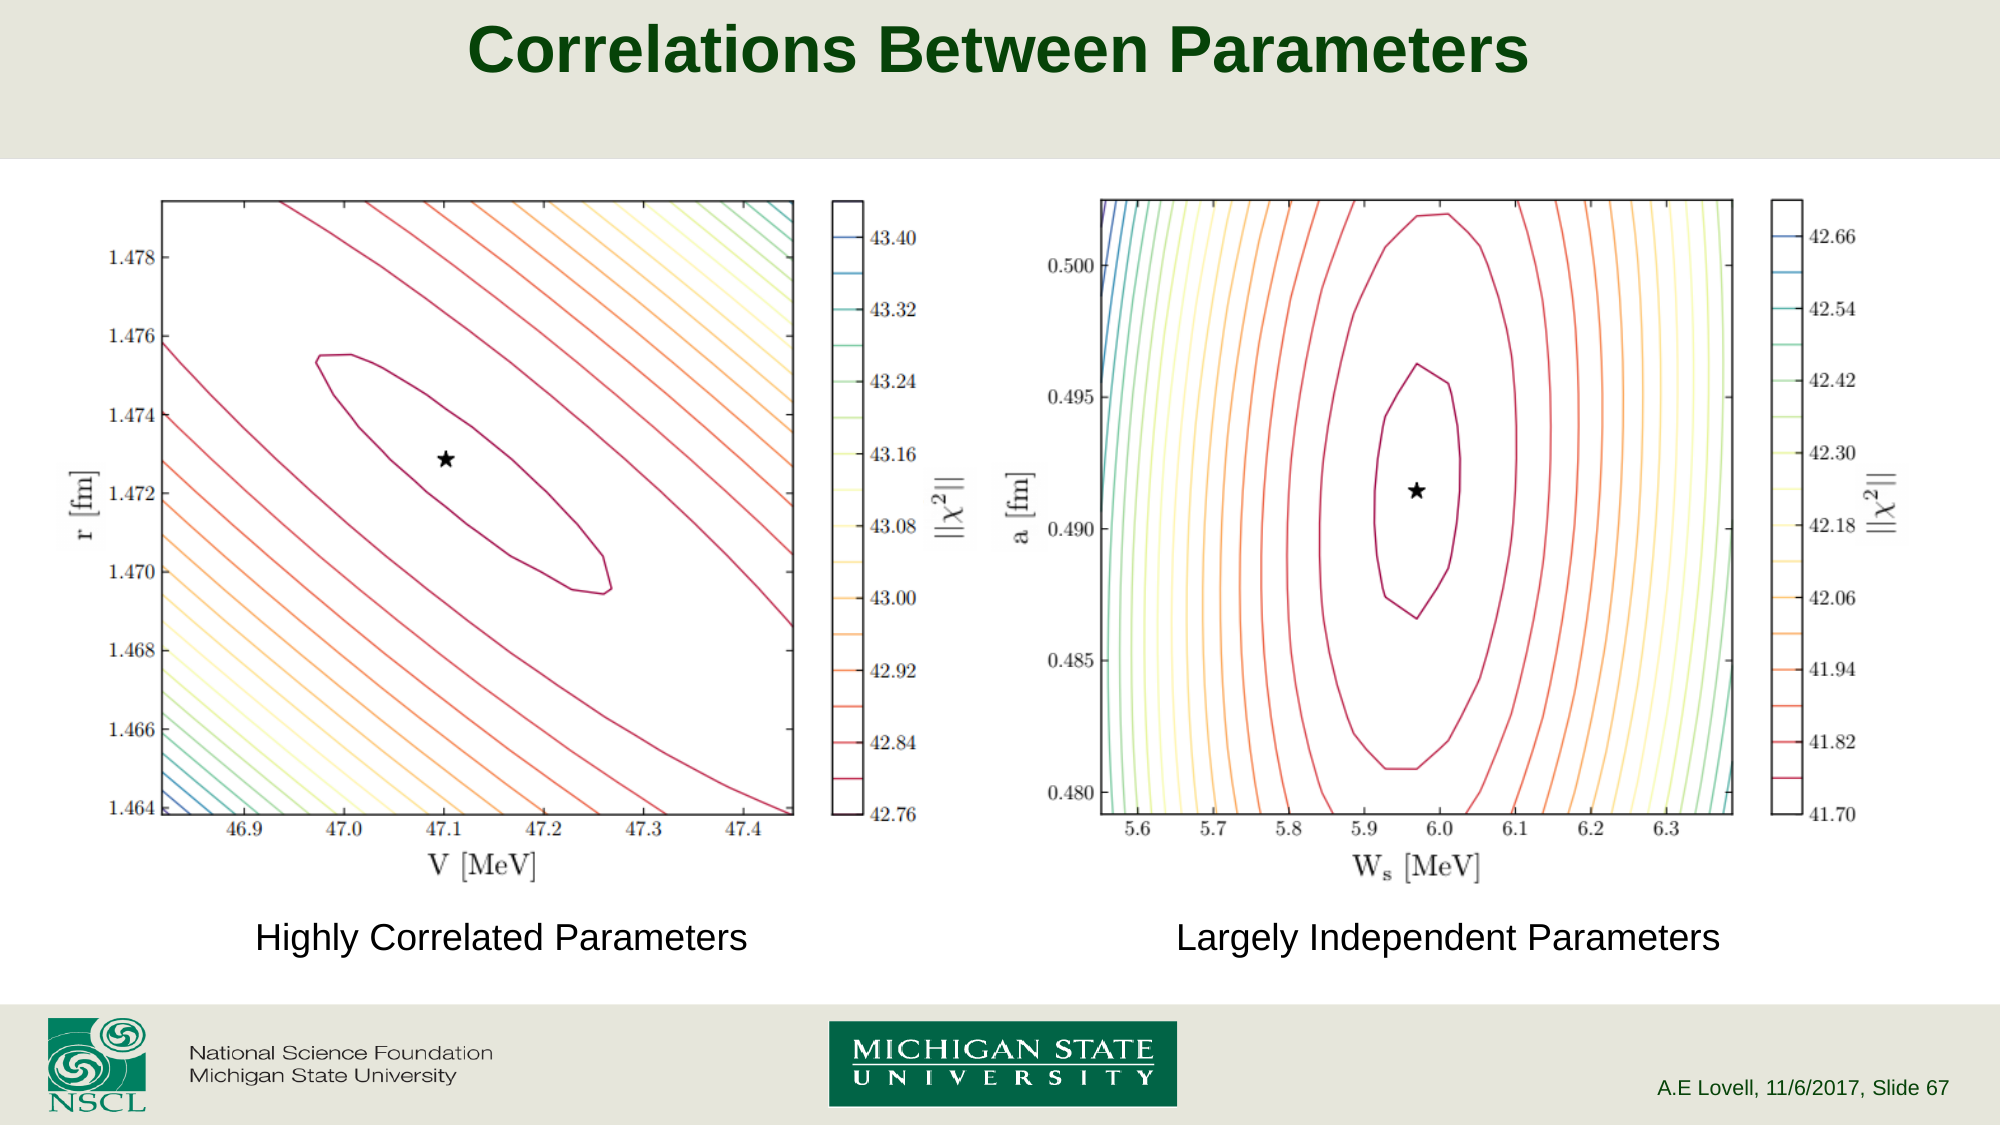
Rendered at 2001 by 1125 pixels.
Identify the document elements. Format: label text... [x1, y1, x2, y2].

text_box Highly Correlated Parameters [240, 905, 785, 966]
title Correlations Between Parameters [95, 12, 1905, 92]
text_box Largely Independent Parameters [1161, 905, 1753, 966]
picture [0, 0, 2000, 1125]
